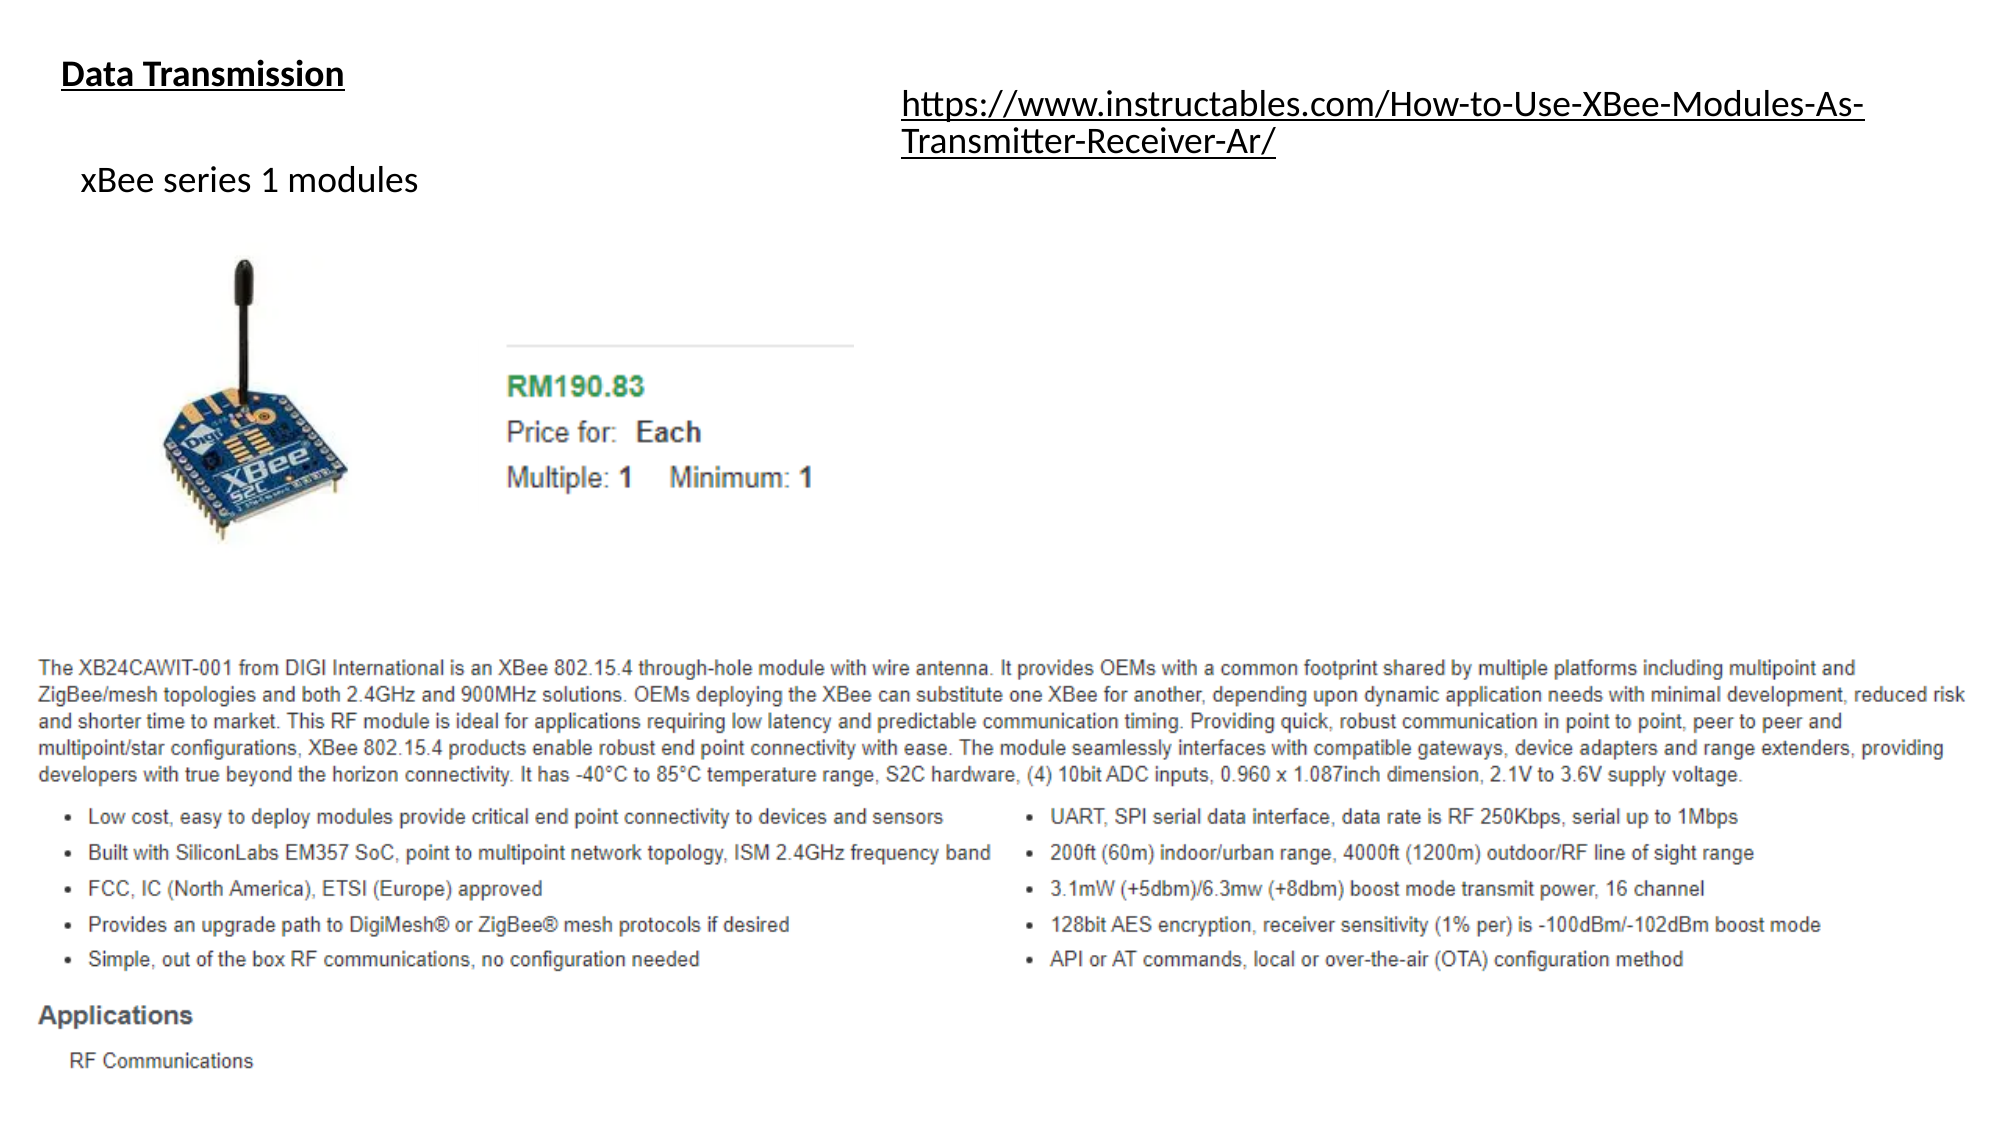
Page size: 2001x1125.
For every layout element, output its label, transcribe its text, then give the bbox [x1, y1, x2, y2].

text_box xBee series 1 modules [65, 147, 1066, 208]
picture [29, 644, 1971, 1084]
picture [133, 218, 370, 571]
text_box Data Transmission [46, 41, 360, 101]
text_box https://www.instructables.com/How-to-Use-XBee-Modules-As-Transmitter-Receiver-Ar/ [886, 71, 1887, 177]
picture [477, 339, 854, 514]
